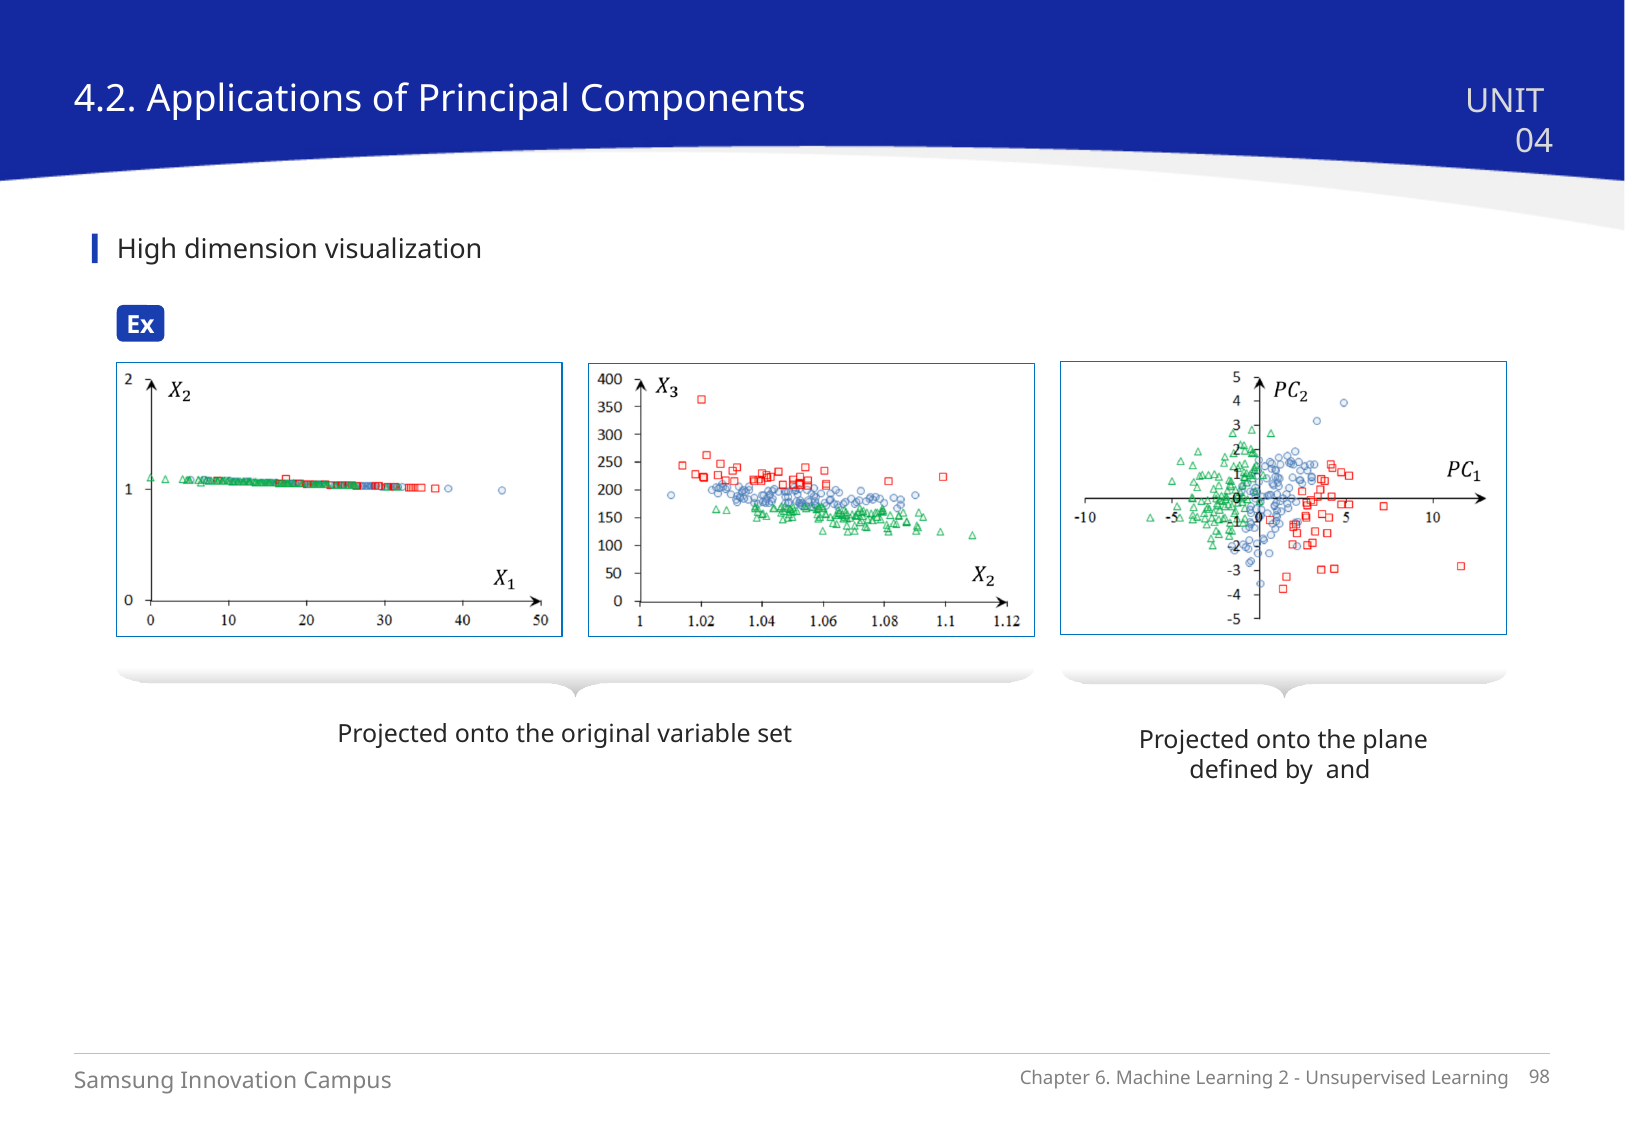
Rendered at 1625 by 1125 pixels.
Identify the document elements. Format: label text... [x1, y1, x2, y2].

text_box Ex [115, 303, 166, 343]
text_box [116, 361, 1507, 793]
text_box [91, 231, 1533, 265]
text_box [73, 73, 1554, 120]
picture [0, 0, 1625, 1125]
